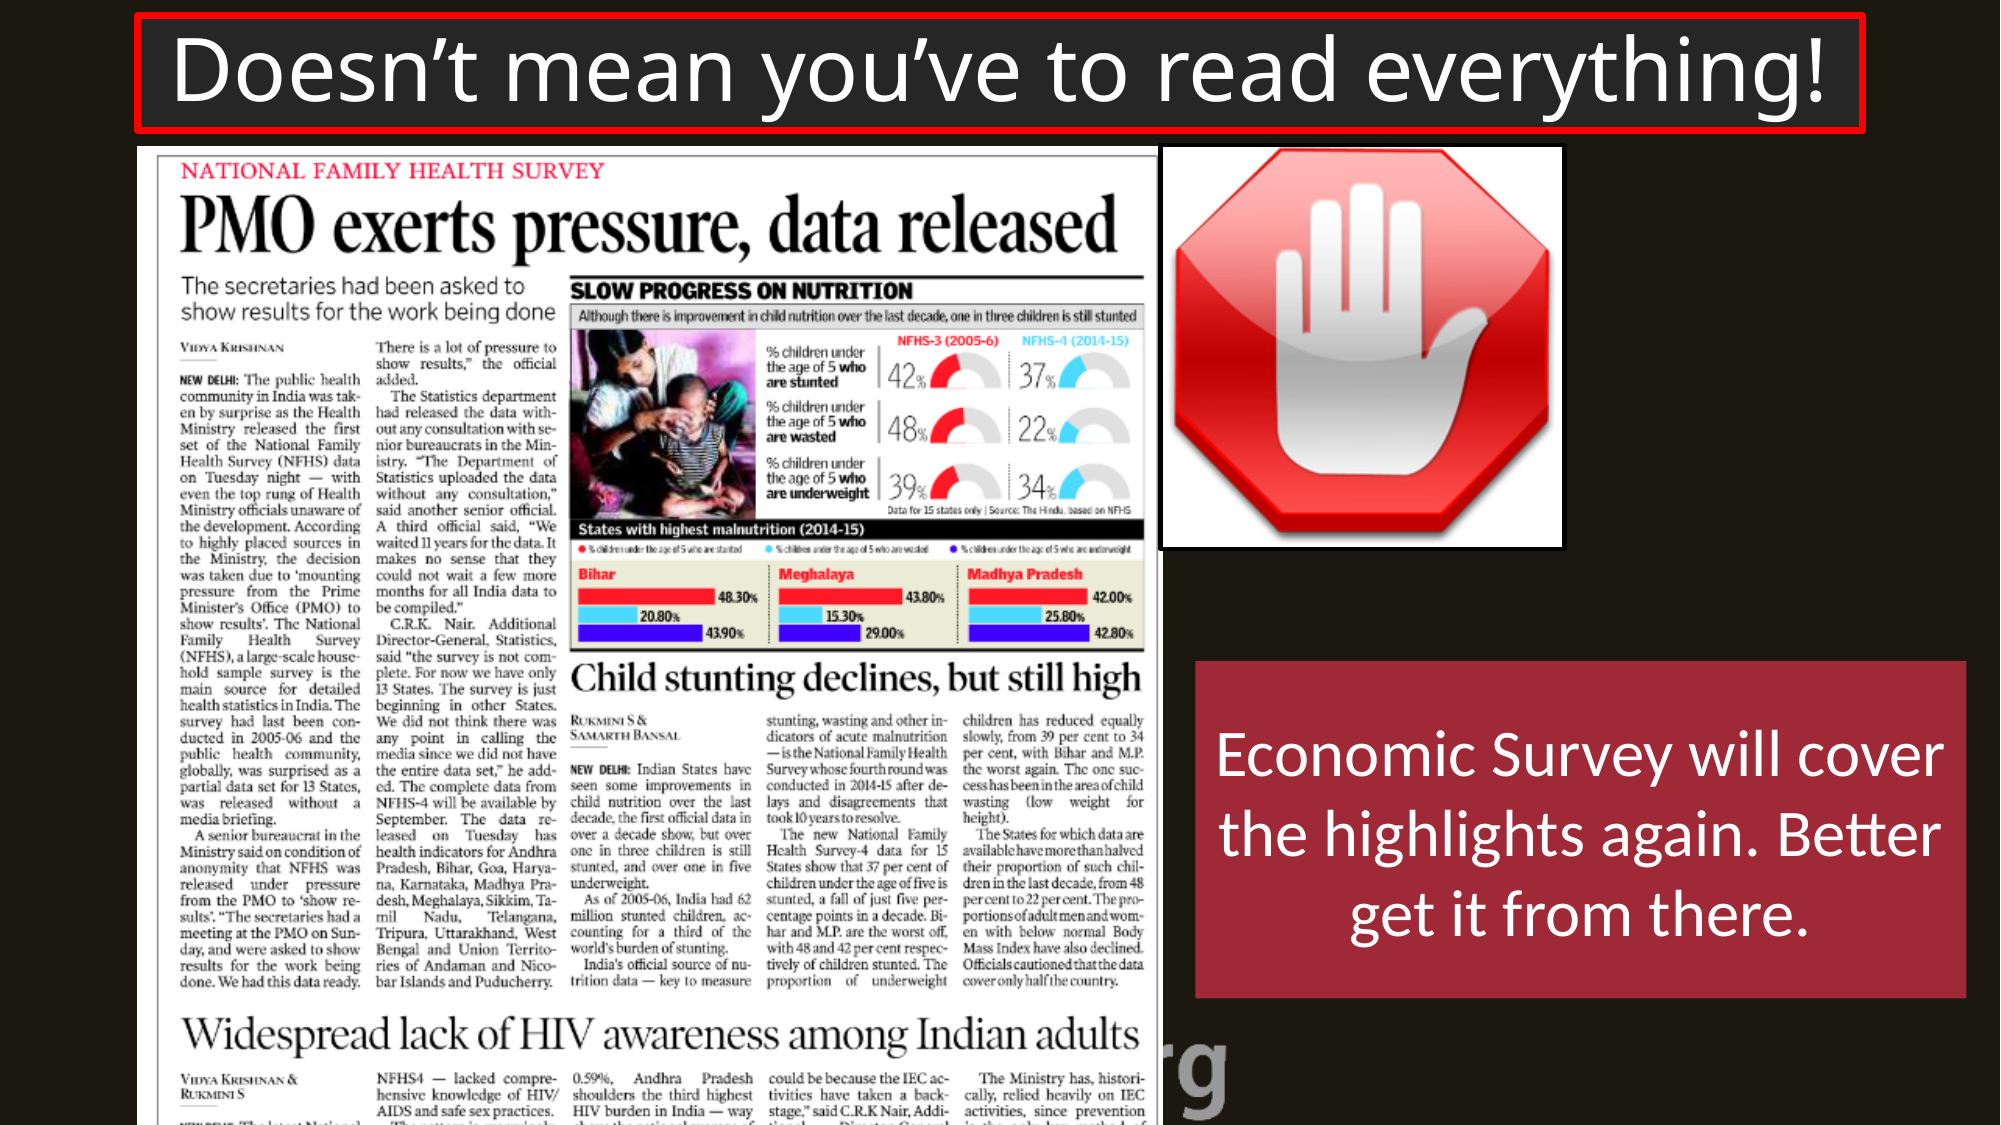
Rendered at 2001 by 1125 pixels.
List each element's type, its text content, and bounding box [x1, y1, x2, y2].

picture [137, 146, 1563, 1125]
title Doesn’t mean you’ve to read everything! [134, 12, 1866, 134]
text_box Economic Survey will cover the highlights again. Better get it from there. [1195, 660, 1967, 999]
